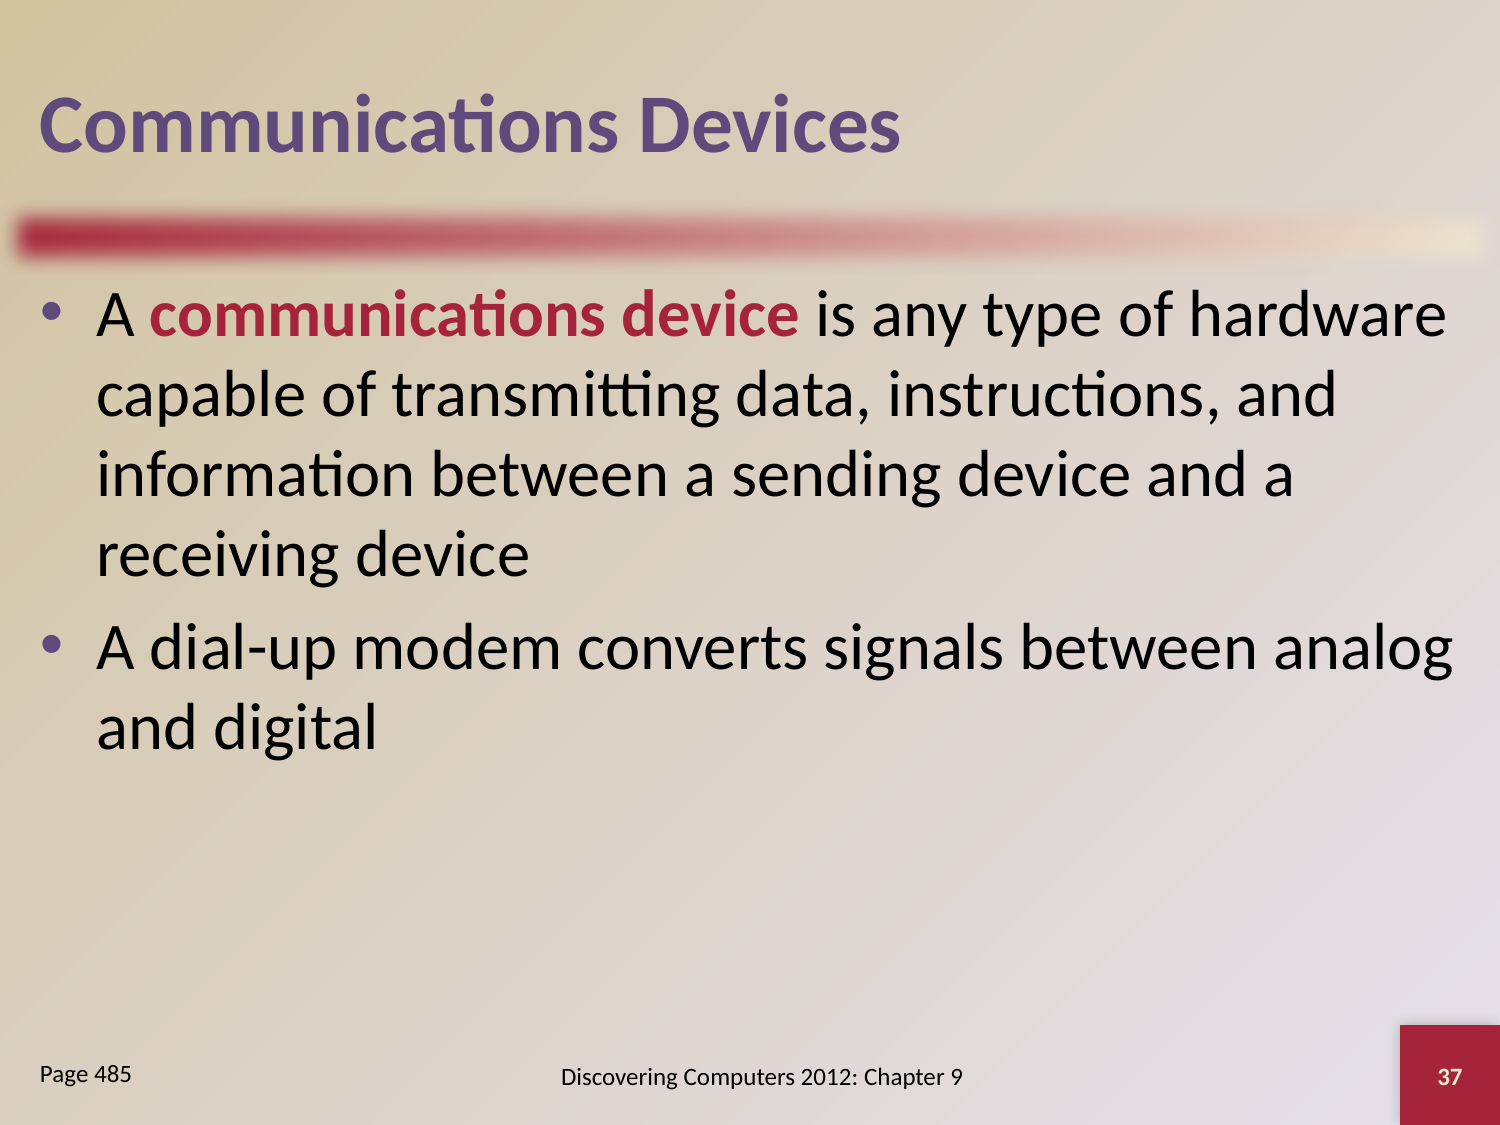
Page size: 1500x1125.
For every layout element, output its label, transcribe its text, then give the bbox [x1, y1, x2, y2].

footer Discovering Computers 2012: Chapter 9 [450, 1037, 1075, 1113]
slide_number 37 [1400, 1025, 1500, 1125]
list A communications device is any type of hardware capable of transmitting data, instructions, and information between a sending device and a receiving device A dial-up modem converts signals between analog and digital [24, 262, 1475, 1025]
list Page 485 [24, 1050, 300, 1125]
title Communications Devices [24, 24, 1475, 213]
